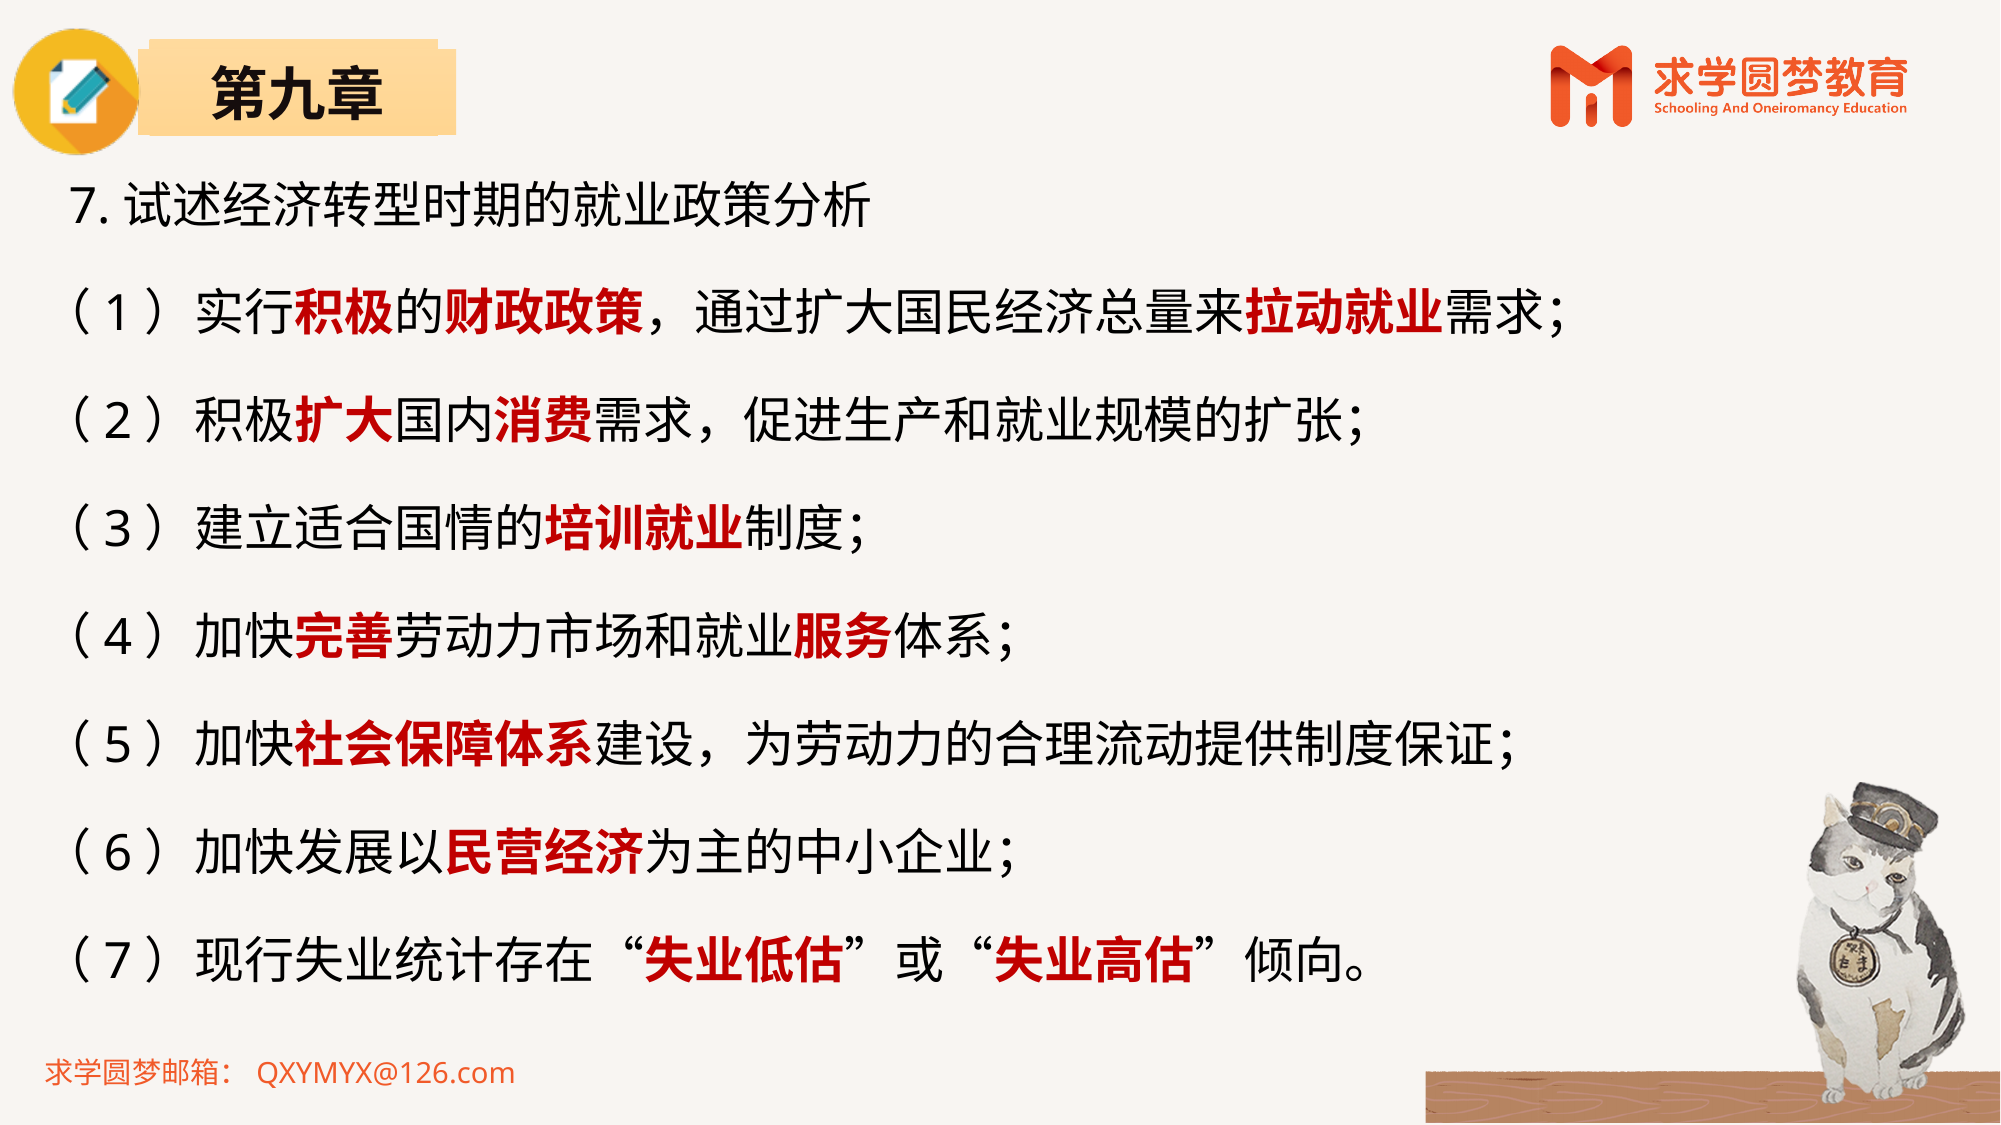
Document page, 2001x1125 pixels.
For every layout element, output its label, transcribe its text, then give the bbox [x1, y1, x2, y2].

picture [1540, 38, 1925, 132]
picture [0, 12, 150, 163]
text_box 7.试述经济转型时期的就业政策分析 [53, 118, 1364, 225]
text_box （1）实行积极的财政政策，通过扩大国民经济总量来拉动就业需求； （2）积极扩大国内消费需求，促进生产和就业规模的扩张； （3）建立适合国情的培训就业制度； （4）加快完善劳动力市场和就业服务体系； （5）加快社会保障体系建设，为劳动力的合理流动提供制度保证； （6）加快发展以民营经济为主的中小企业； （7）现行失业统计存在“失业低估”或“失业高估”倾向。 [26, 225, 1653, 996]
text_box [150, 39, 457, 136]
picture [1425, 490, 2001, 1123]
